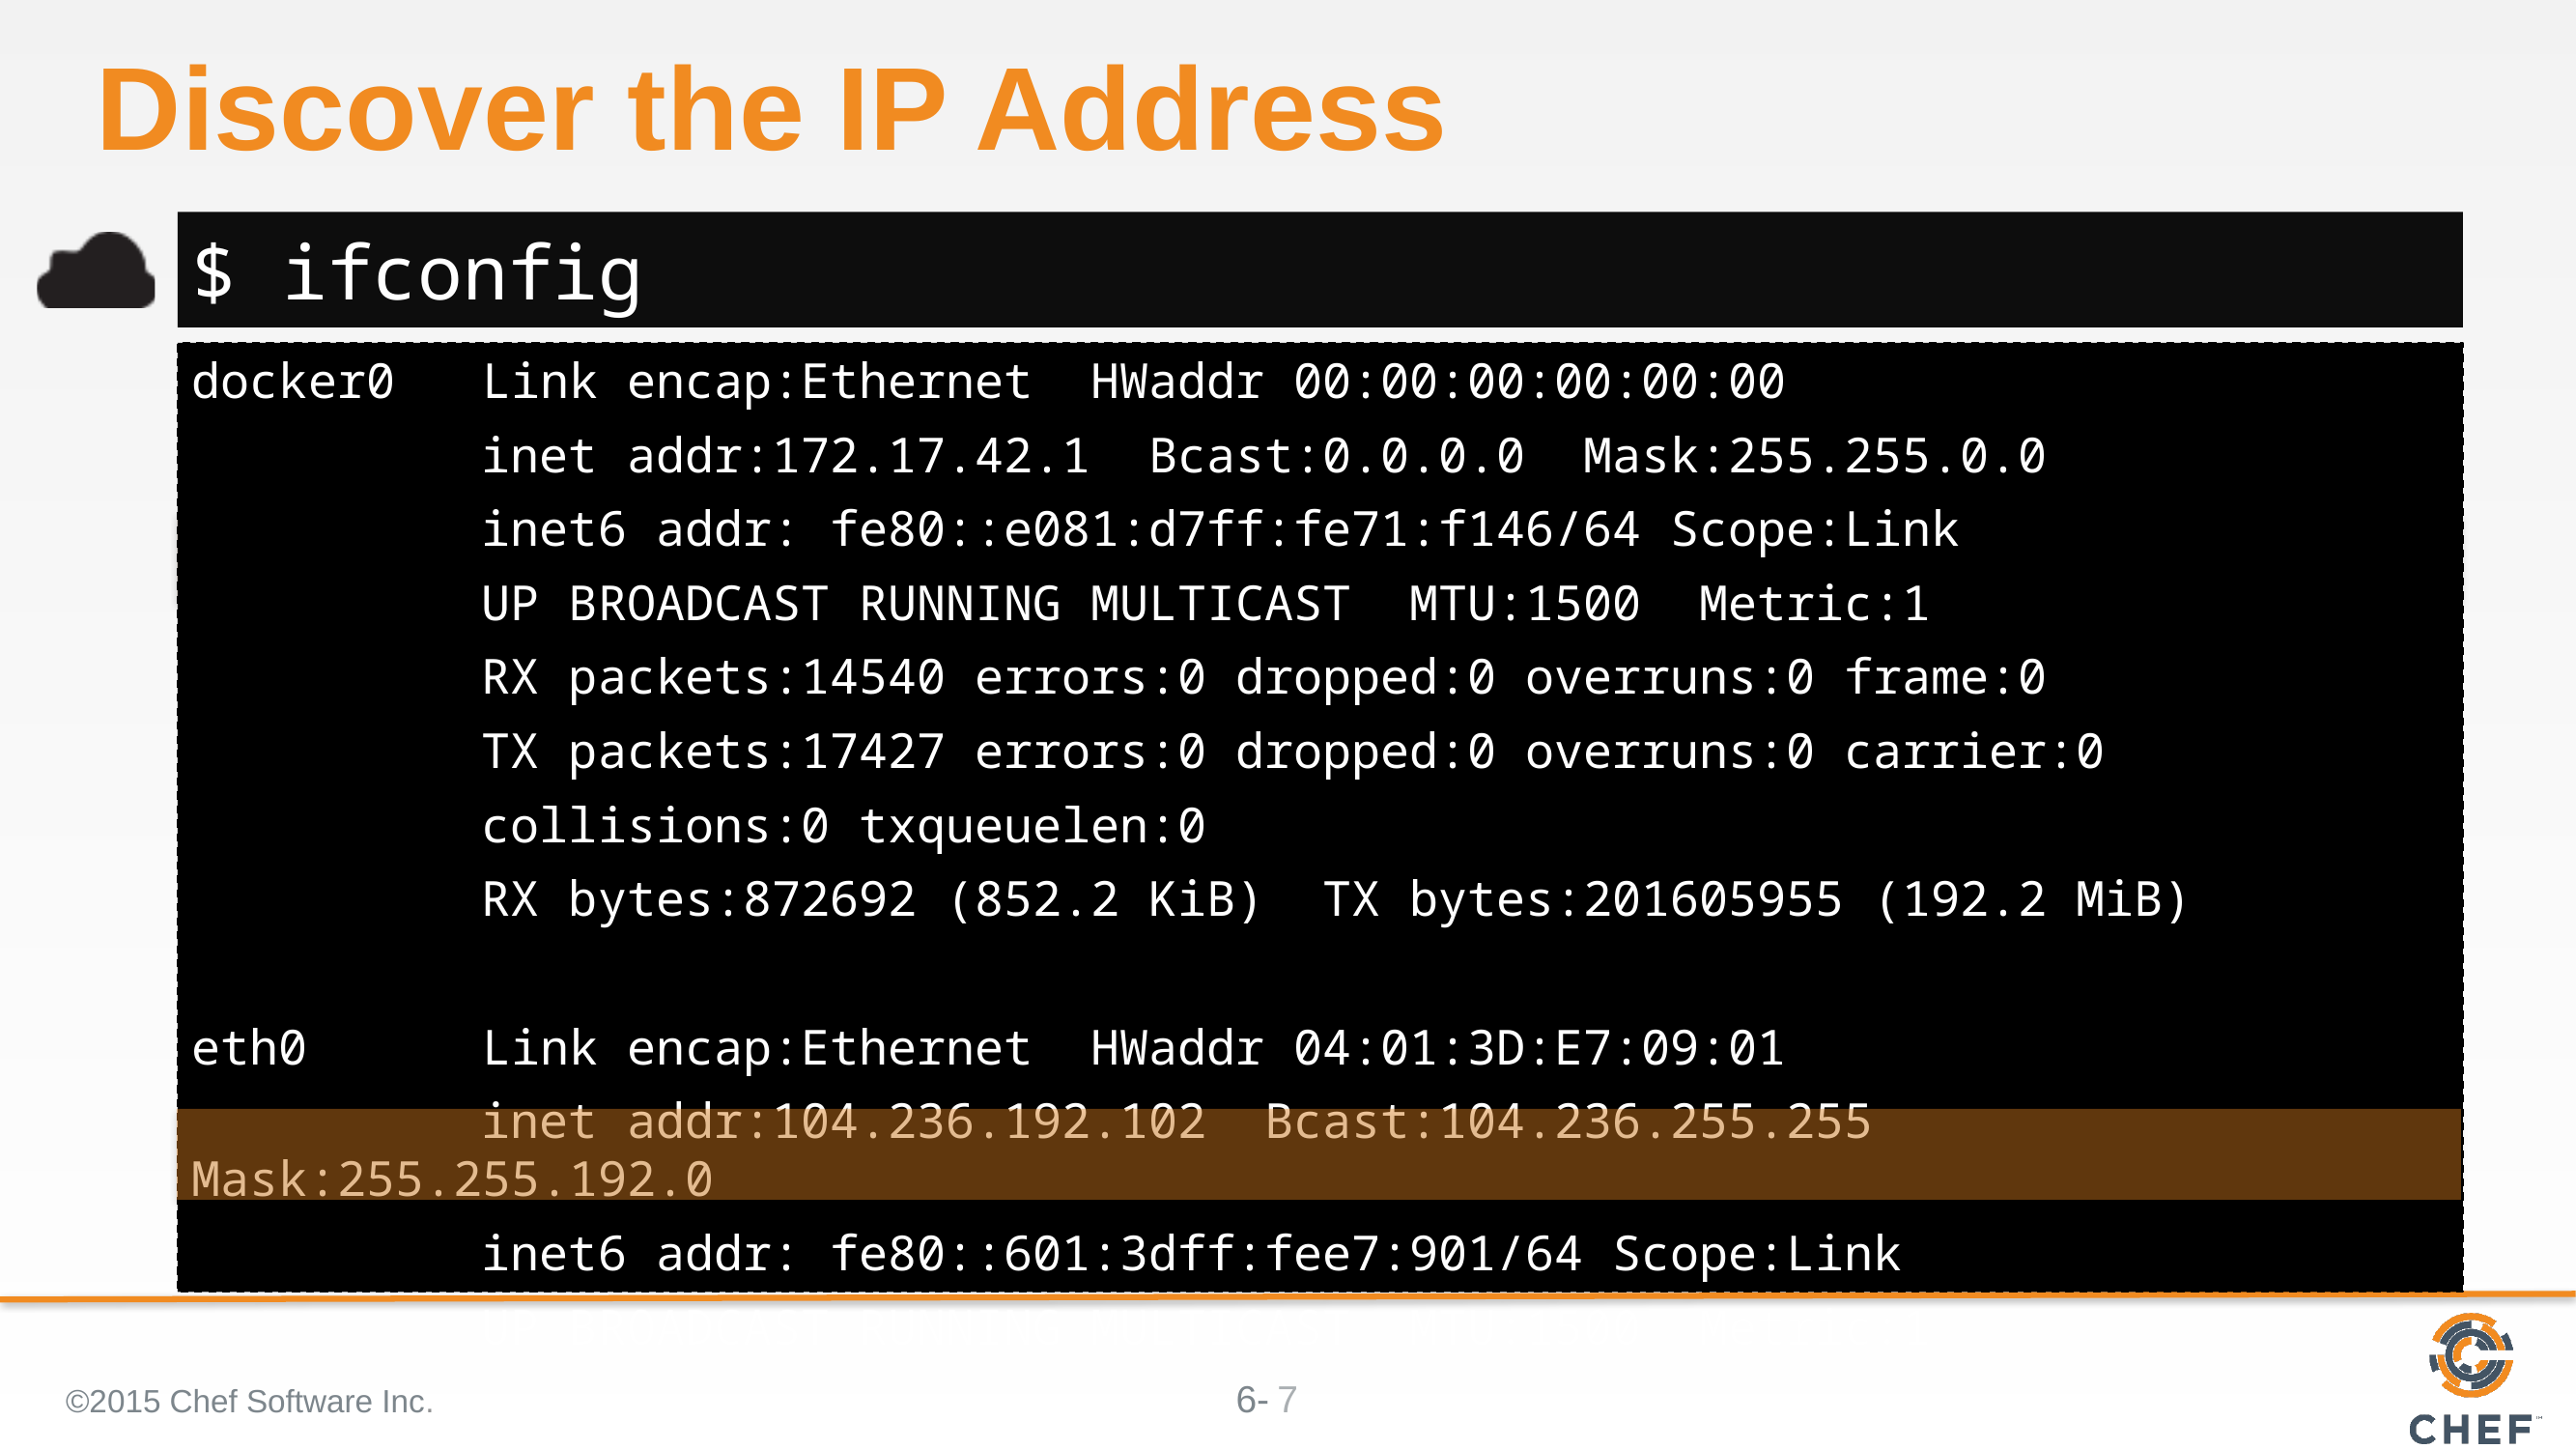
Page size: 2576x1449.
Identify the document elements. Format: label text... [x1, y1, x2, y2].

slide_number 7 [998, 1359, 1578, 1437]
list docker0 Link encap:Ethernet HWaddr 00:00:00:00:00:00 inet addr:172.17.42.1 Bcast:0.0.0.0 Mask:255.255.0.0 inet6 addr: fe80::e081:d7ff:fe71:f146/64 Scope:Link UP BROADCAST RUNNING MULTICAST MTU:1500 Metric:1 RX packets:14540 errors:0 dropped:0 overruns:0 frame:0 TX packets:17427 errors:0 dropped:0 overruns:0 carrier:0 collisions:0 txqueuelen:0 RX bytes:872692 (852.2 KiB) TX bytes:201605955 (192.2 MiB) eth0 Link encap:Ethernet HWaddr 04:01:3D:E7:09:01 inet addr:104.236.192.102 Bcast:104.236.255.255 Mask:255.255.192.0 inet6 addr: fe80::601:3dff:fee7:901/64 Scope:Link UP BROADCAST RUNNING MULTICAST MTU:1500 Metric:1 [177, 342, 2464, 1109]
text_box [176, 1108, 2462, 1201]
title Discover the IP Address [96, 48, 2463, 180]
footer ©2015 Chef Software Inc. [51, 1359, 952, 1440]
list $ ifconfig [177, 212, 2463, 327]
picture [2399, 1297, 2550, 1449]
list docker0 Link encap:Ethernet HWaddr 00:00:00:00:00:00 inet addr:172.17.42.1 Bcast:0.0.0.0 Mask:255.255.0.0 inet6 addr: fe80::e081:d7ff:fe71:f146/64 Scope:Link UP BROADCAST RUNNING MULTICAST MTU:1500 Metric:1 RX packets:14540 errors:0 dropped:0 overruns:0 frame:0 TX packets:17427 errors:0 dropped:0 overruns:0 carrier:0 collisions:0 txqueuelen:0 RX bytes:872692 (852.2 KiB) TX bytes:201605955 (192.2 MiB) eth0 Link encap:Ethernet HWaddr 04:01:3D:E7:09:01 inet addr:104.236.192.102 Bcast:104.236.255.255 Mask:255.255.192.0 inet6 addr: fe80::601:3dff:fee7:901/64 Scope:Link UP BROADCAST RUNNING MULTICAST MTU:1500 Metric:1 [177, 1208, 2464, 1293]
